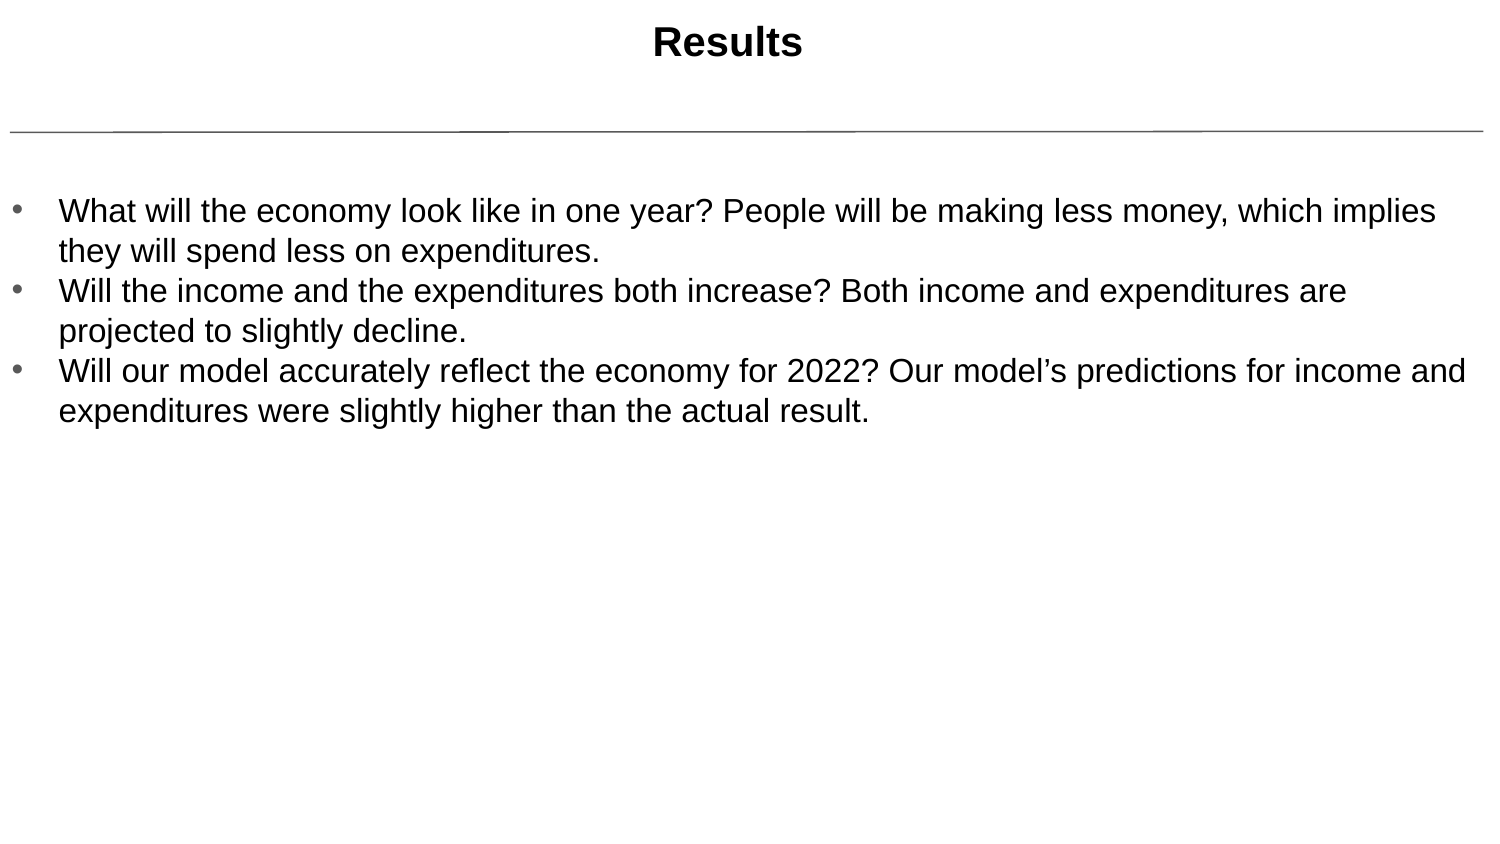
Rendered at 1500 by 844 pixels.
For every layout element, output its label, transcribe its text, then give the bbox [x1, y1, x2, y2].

text_box Results [20, 0, 1436, 80]
subtitle What will the economy look like in one year? People will be making less money, which implies they will spend less on expenditures. Will the income and the expenditures both increase? Both income and expenditures are projected to slightly decline. Will our model accurately reflect the economy for 2022? Our model’s predictions for income and expenditures were slightly higher than the actual result. [0, 134, 1497, 844]
